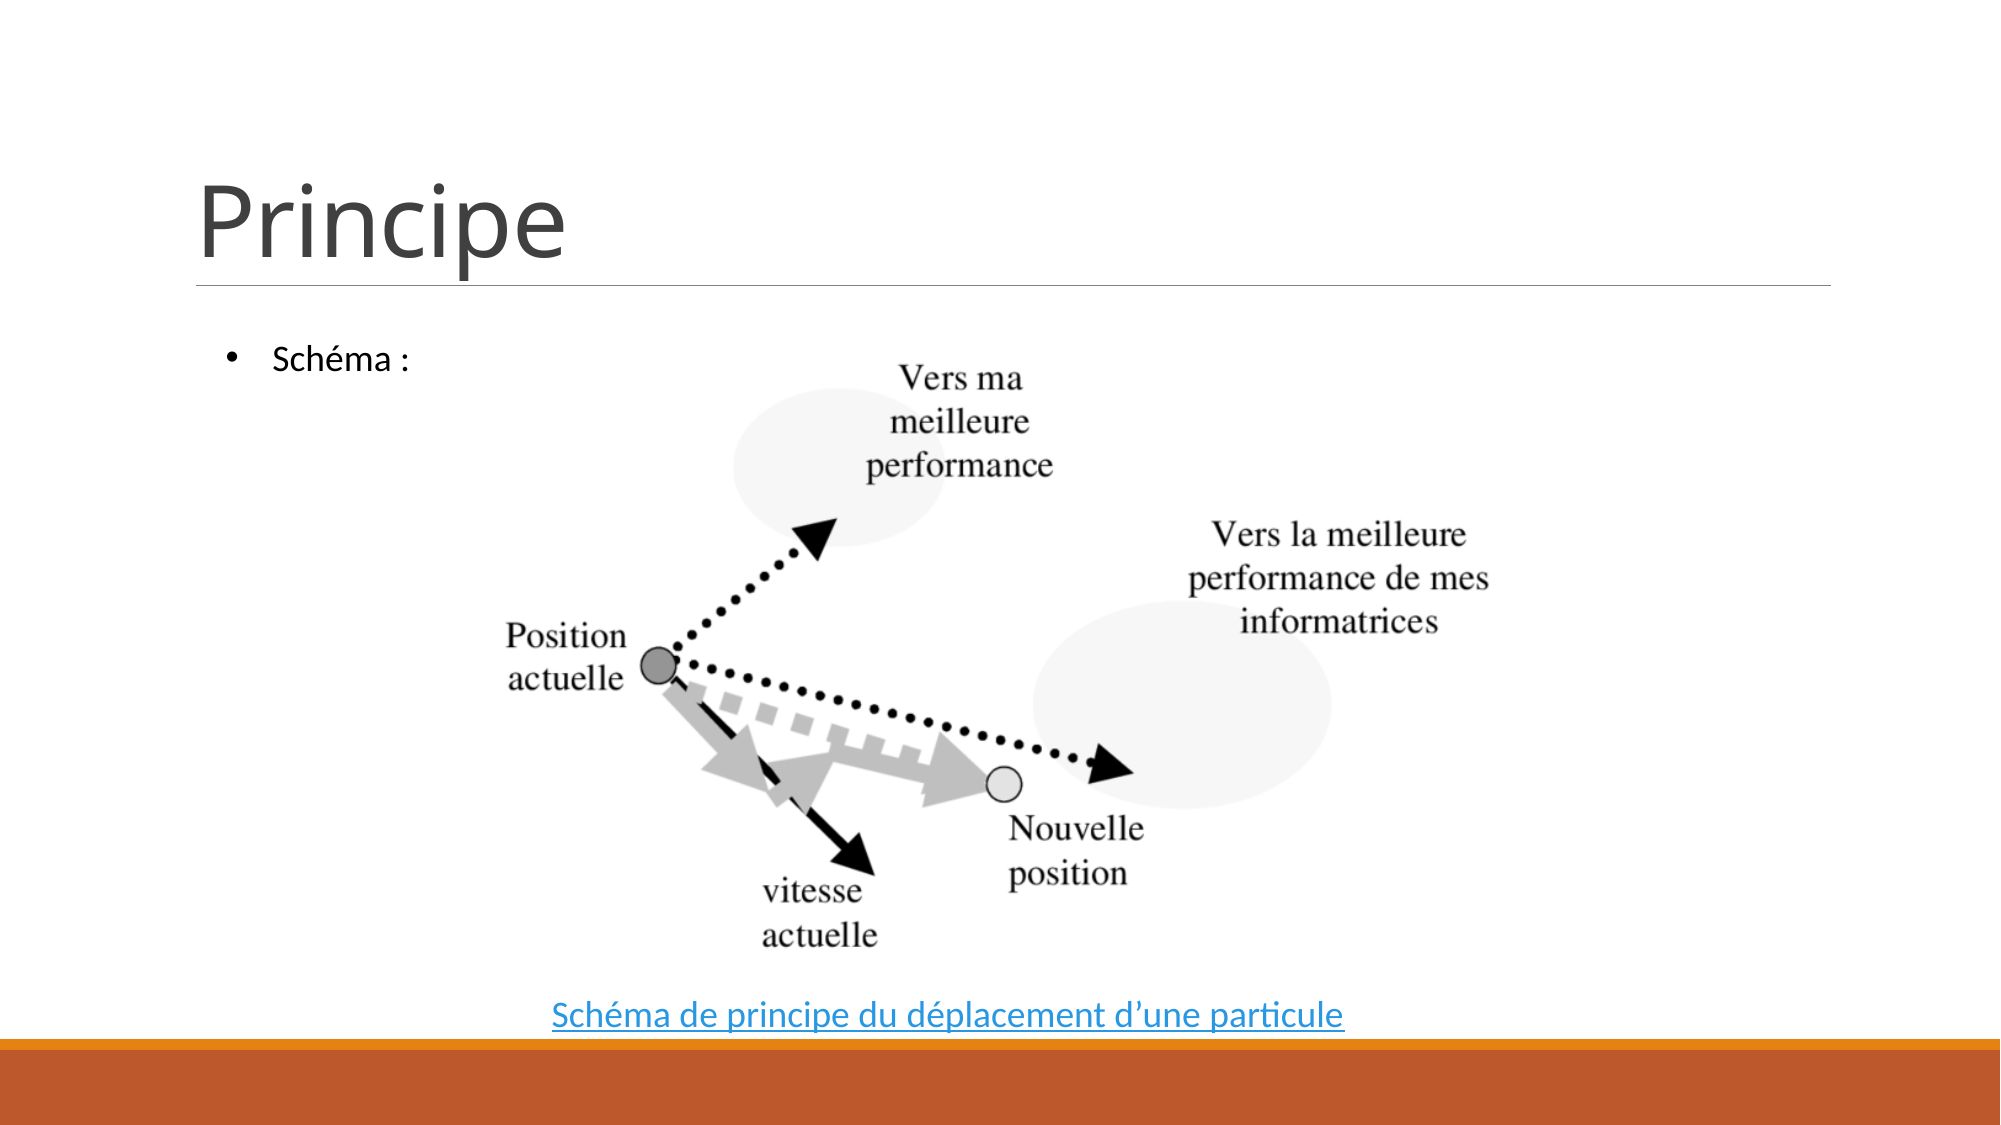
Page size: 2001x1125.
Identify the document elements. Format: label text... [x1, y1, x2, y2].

title Principe [180, 47, 1830, 285]
text_box Schéma de principe du déplacement d’une particule [536, 992, 1474, 1042]
text_box Schéma : [210, 326, 603, 387]
picture [481, 344, 1529, 984]
